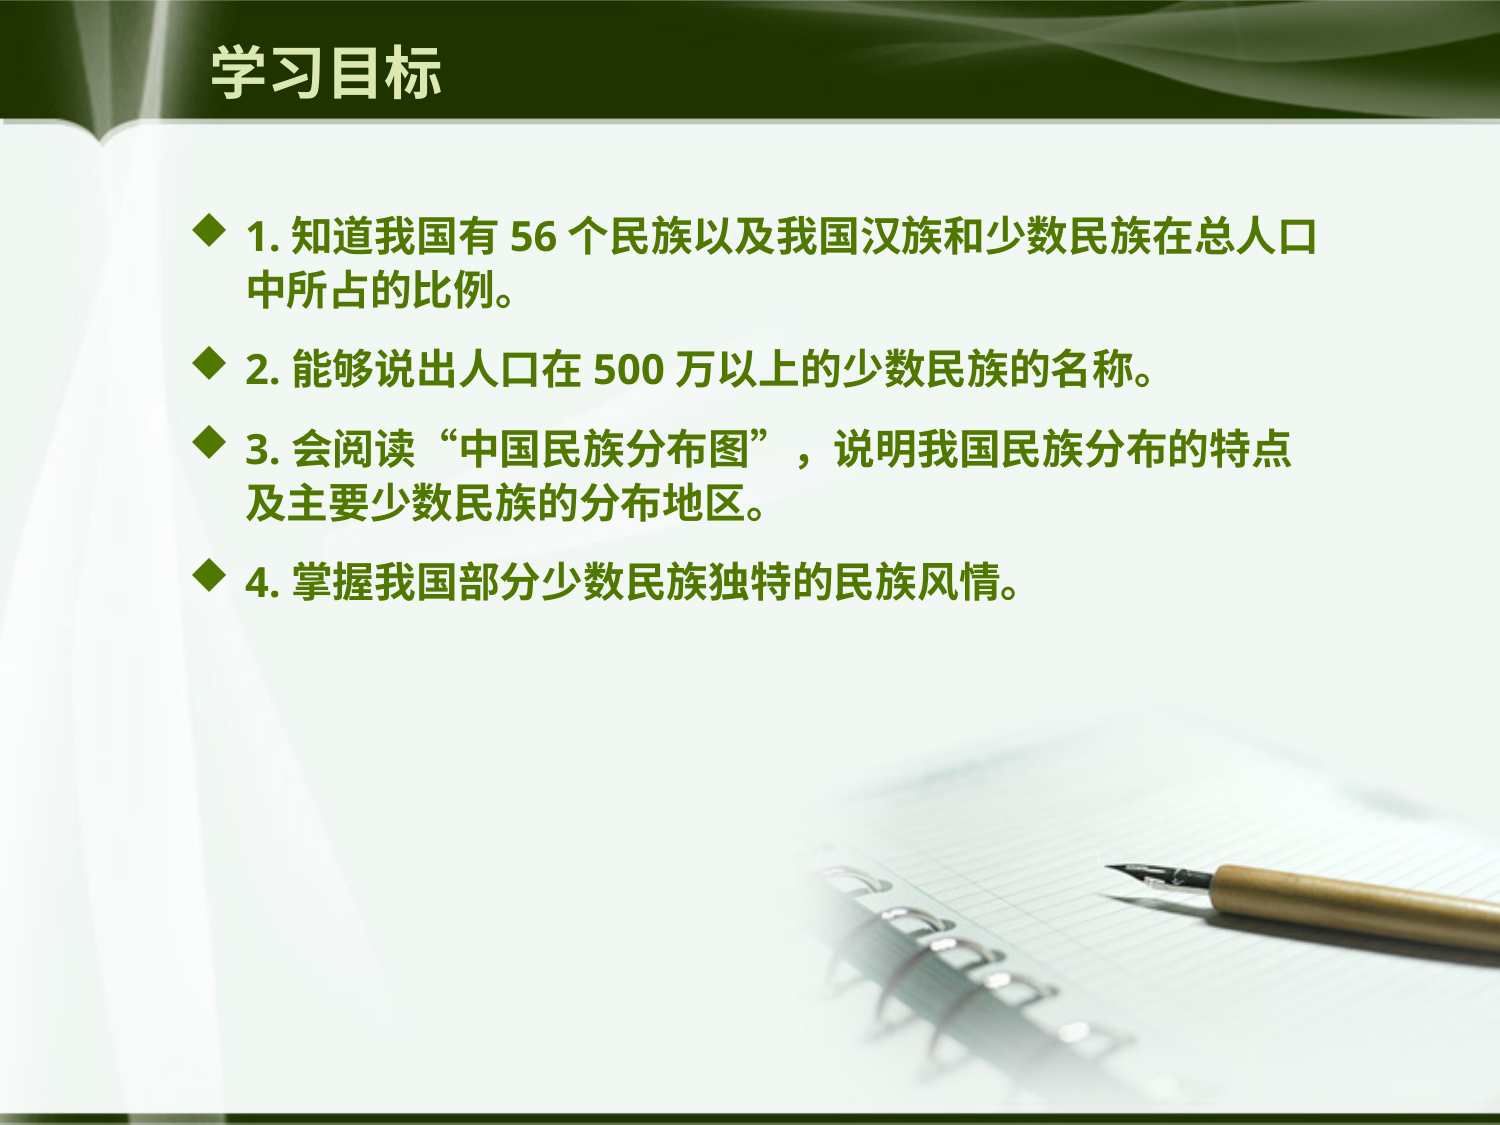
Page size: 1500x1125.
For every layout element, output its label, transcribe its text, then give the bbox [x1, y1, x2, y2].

list 1.知道我国有56个民族以及我国汉族和少数民族在总人口中所占的比例。 2.能够说出人口在500万以上的少数民族的名称。 3.会阅读“中国民族分布图”，说明我国民族分布的特点及主要少数民族的分布地区。 4.掌握我国部分少数民族独特的民族风情。 [173, 198, 1342, 946]
title 学习目标 [194, 21, 1482, 122]
picture [0, 0, 1500, 1125]
